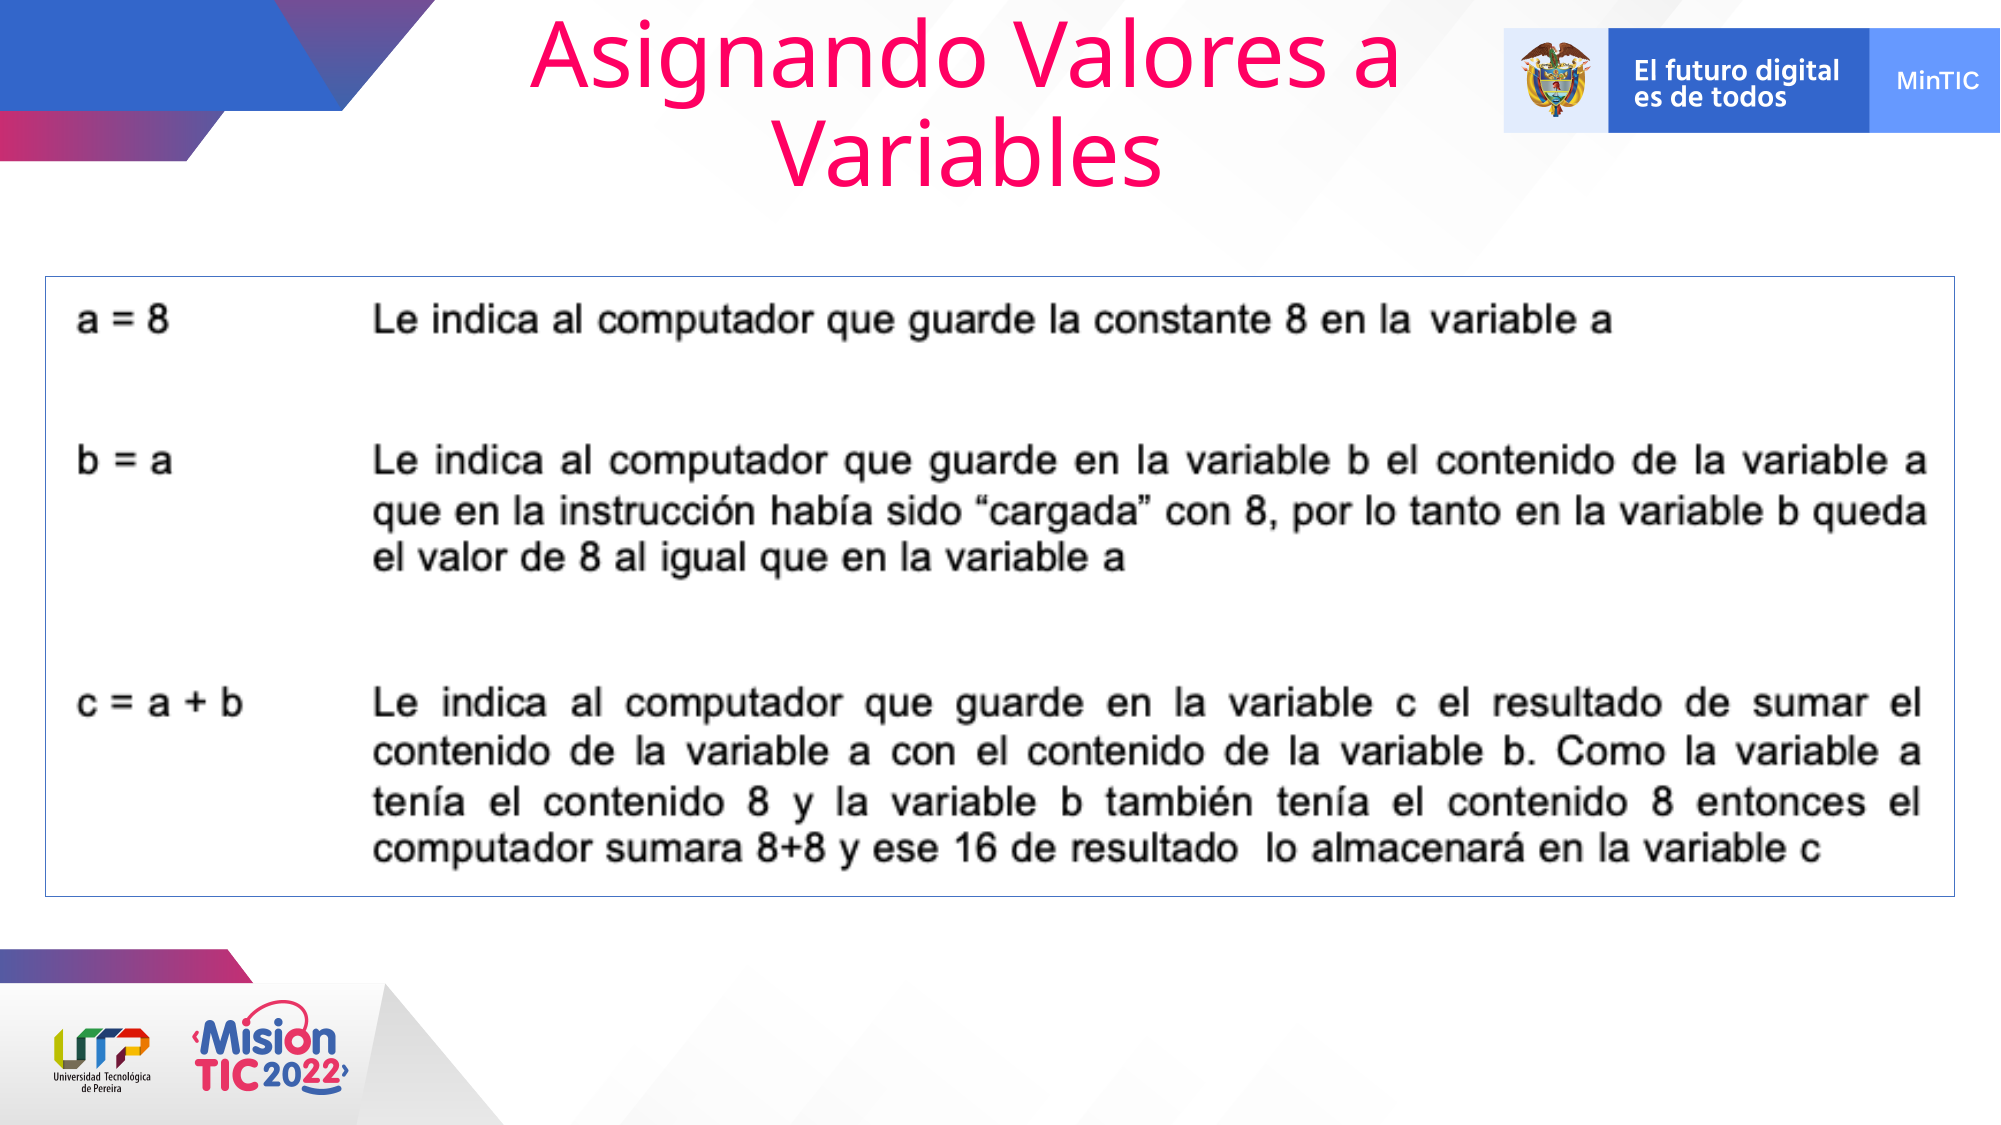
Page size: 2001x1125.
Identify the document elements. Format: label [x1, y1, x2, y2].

picture [0, 0, 2000, 1125]
list [45, 276, 1955, 897]
